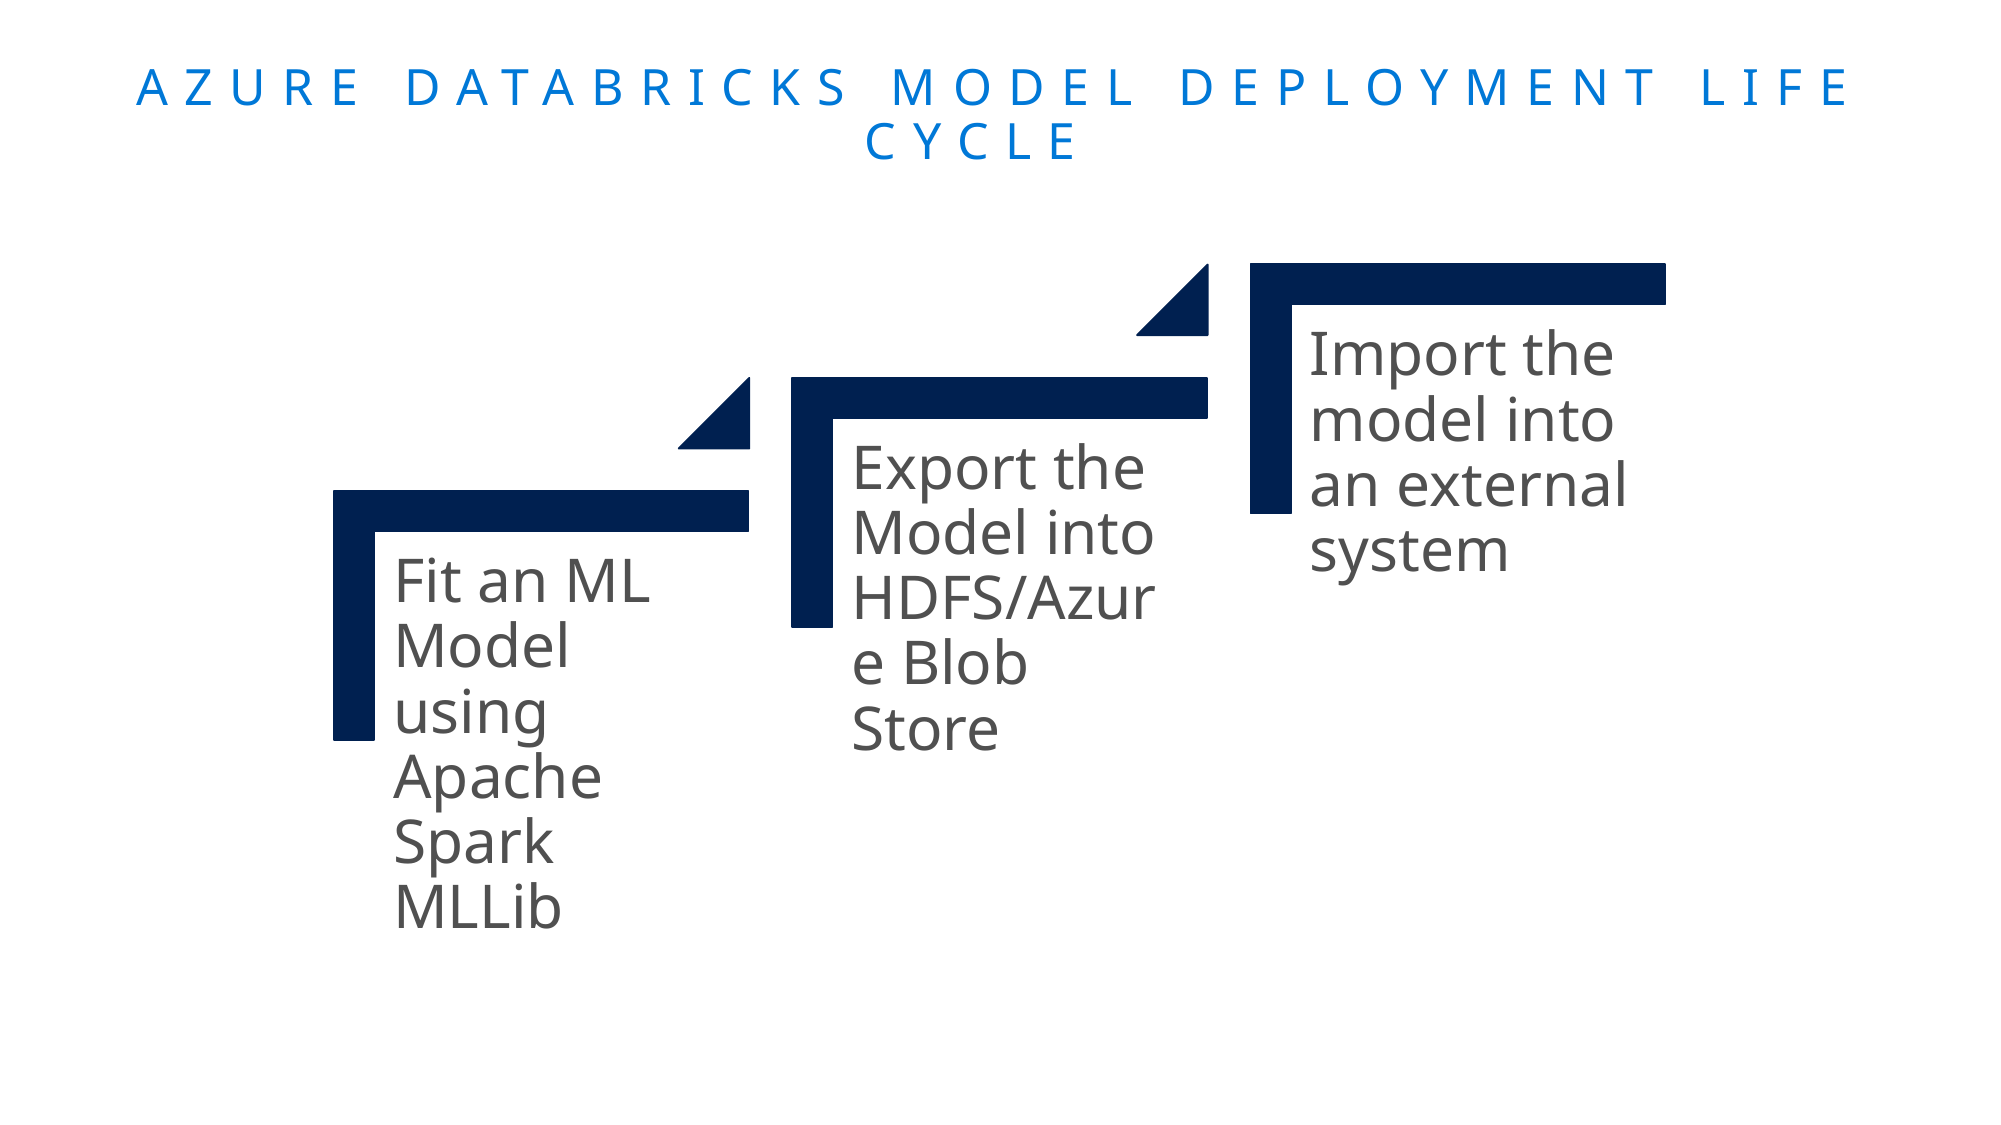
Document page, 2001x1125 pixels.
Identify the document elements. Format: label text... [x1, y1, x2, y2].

title Azure Databricks Model Deployment Life Cycle [44, 47, 1957, 193]
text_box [332, 117, 1667, 1008]
